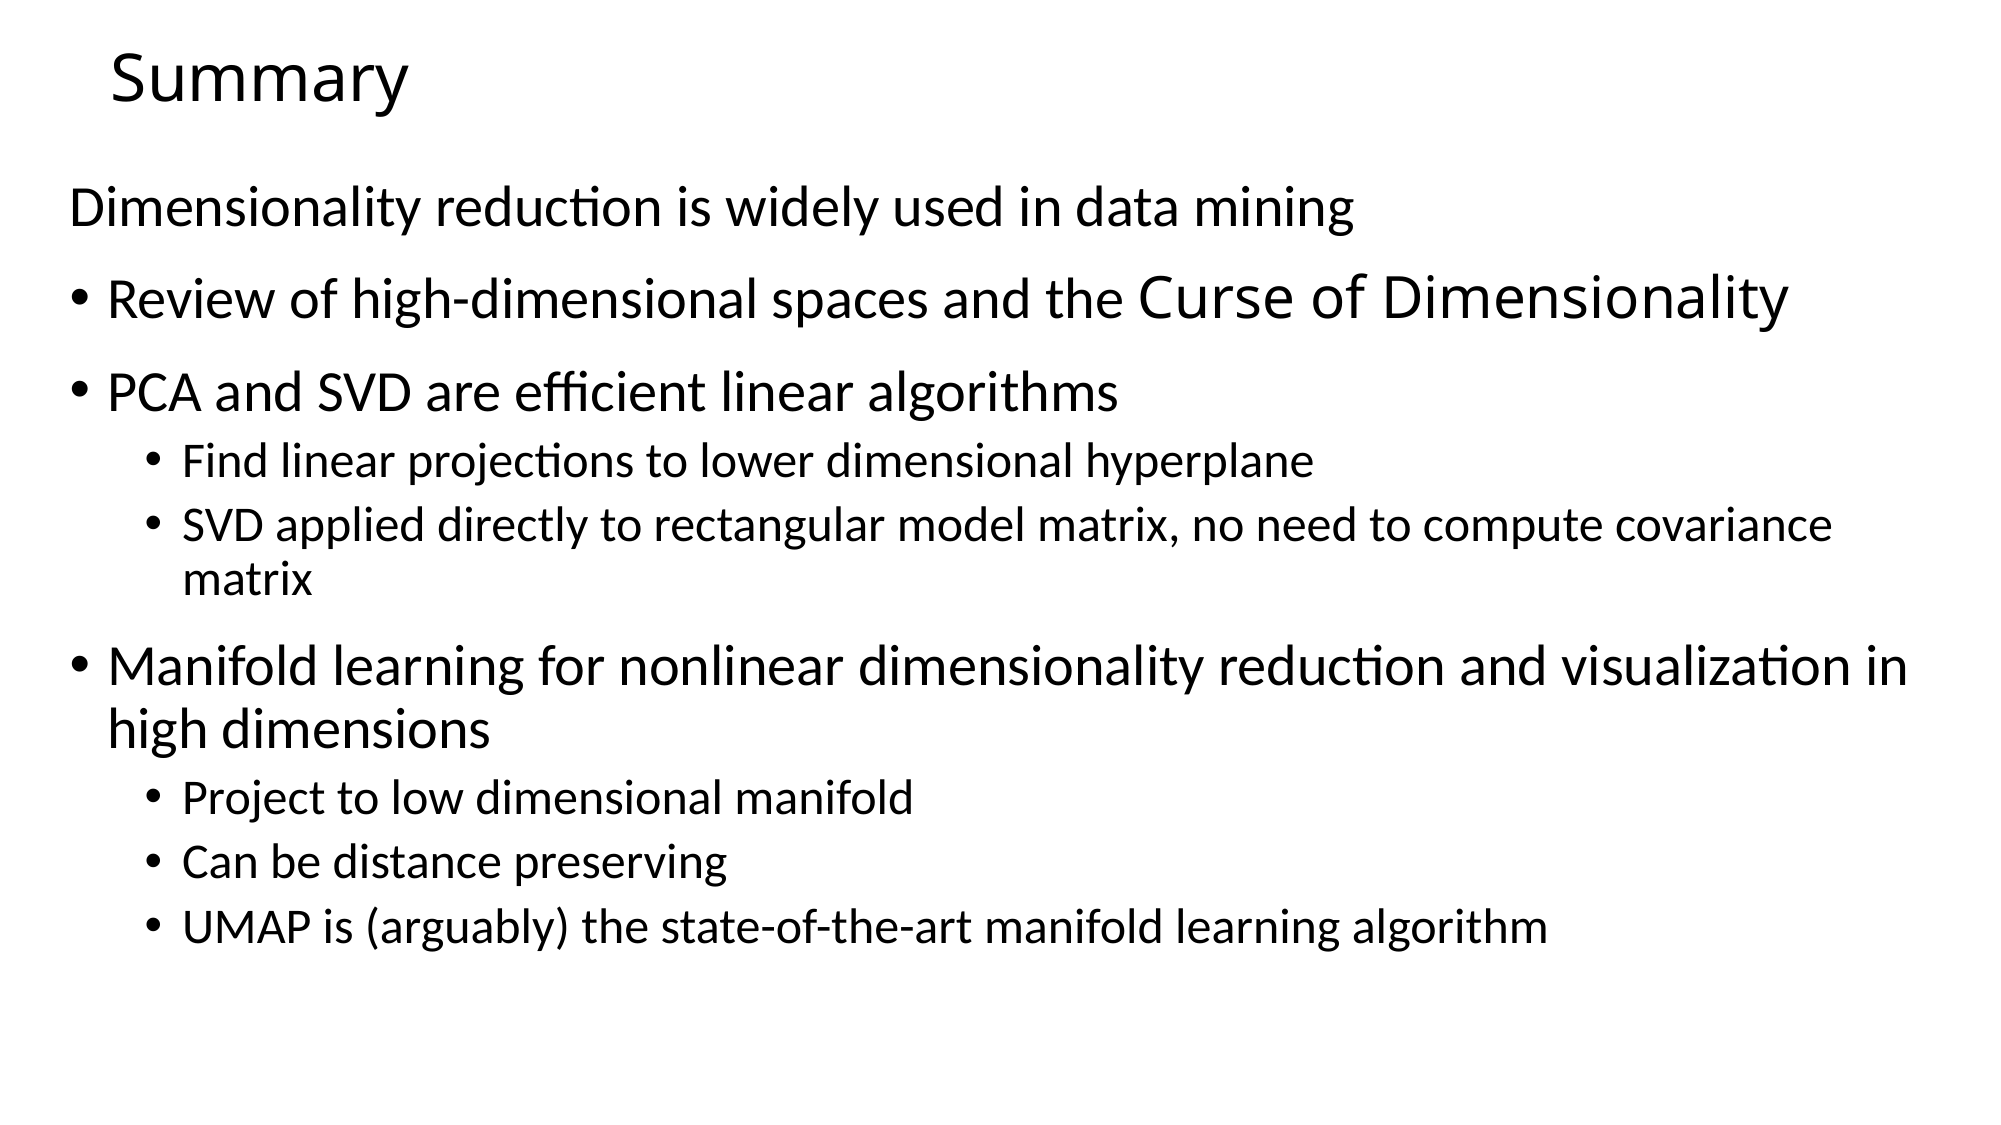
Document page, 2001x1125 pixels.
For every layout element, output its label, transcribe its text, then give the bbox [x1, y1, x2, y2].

title Summary [95, 36, 1821, 124]
list Dimensionality reduction is widely used in data mining Review of high-dimensional spaces and the Curse of Dimensionality PCA and SVD are efficient linear algorithms Find linear projections to lower dimensional hyperplane SVD applied directly to rectangular model matrix, no need to compute covariance matrix Manifold learning for nonlinear dimensionality reduction and visualization in high dimensions Project to low dimensional manifold Can be distance preserving UMAP is (arguably) the state-of-the-art manifold learning algorithm [54, 169, 1946, 1015]
